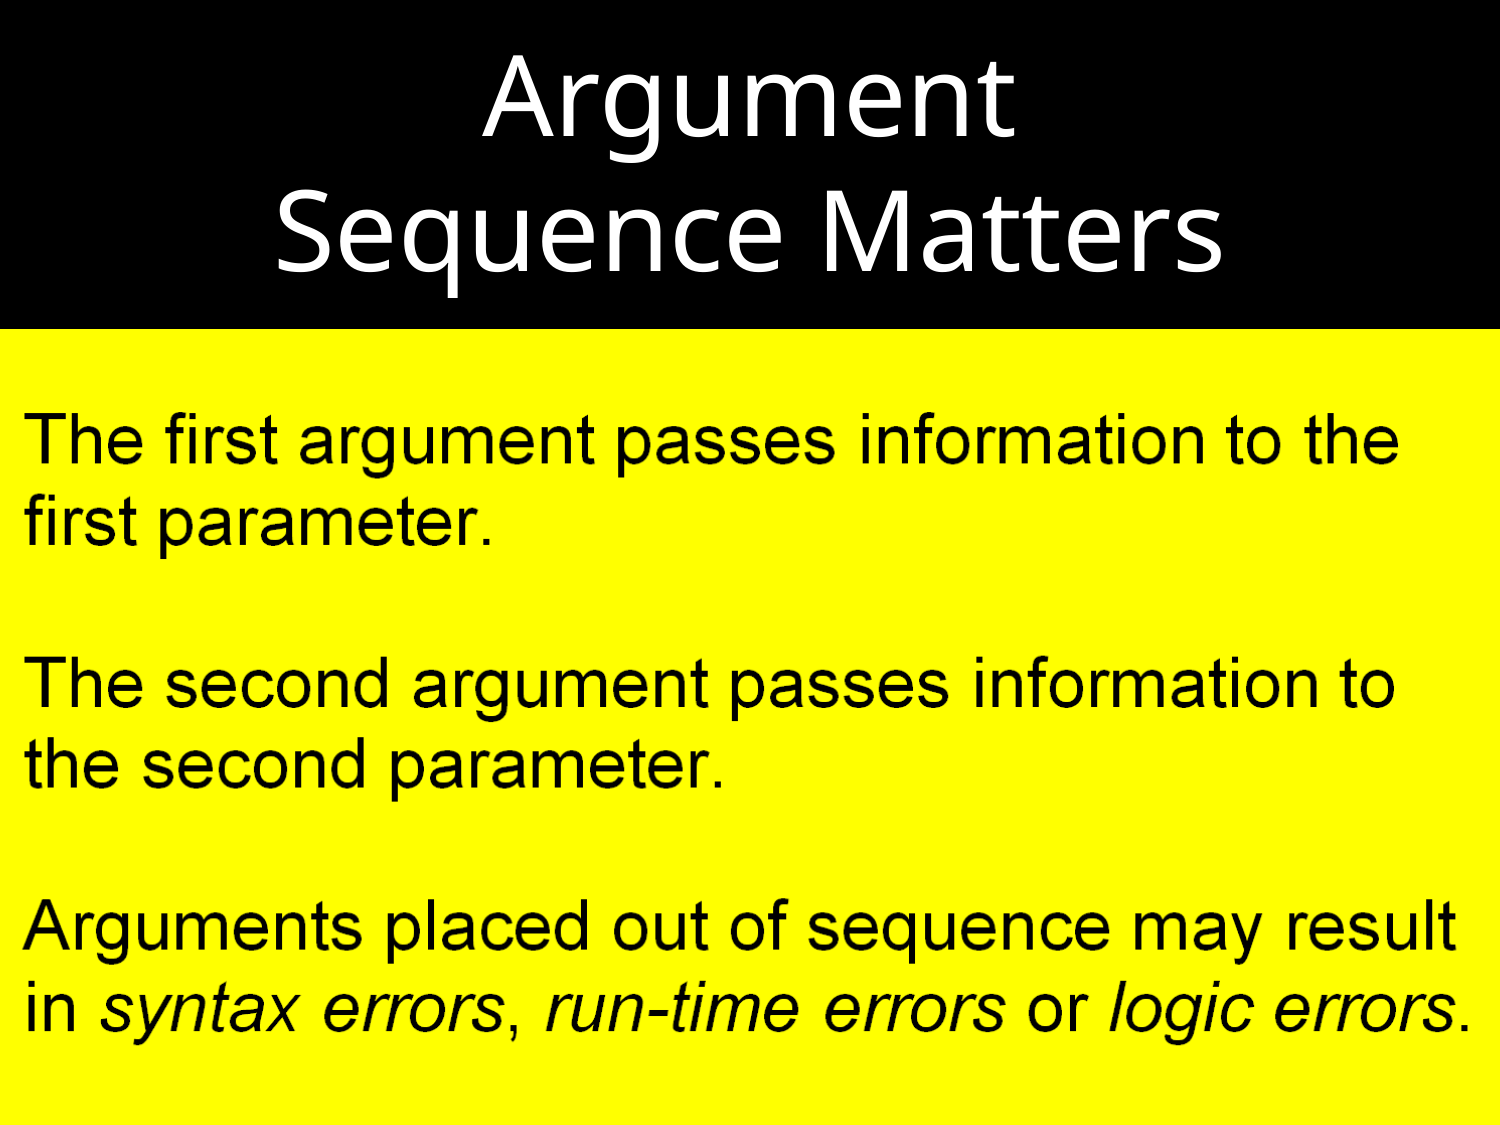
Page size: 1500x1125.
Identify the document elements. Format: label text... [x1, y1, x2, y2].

title Argument Sequence Matters [0, 0, 1500, 319]
picture [0, 329, 1500, 1125]
